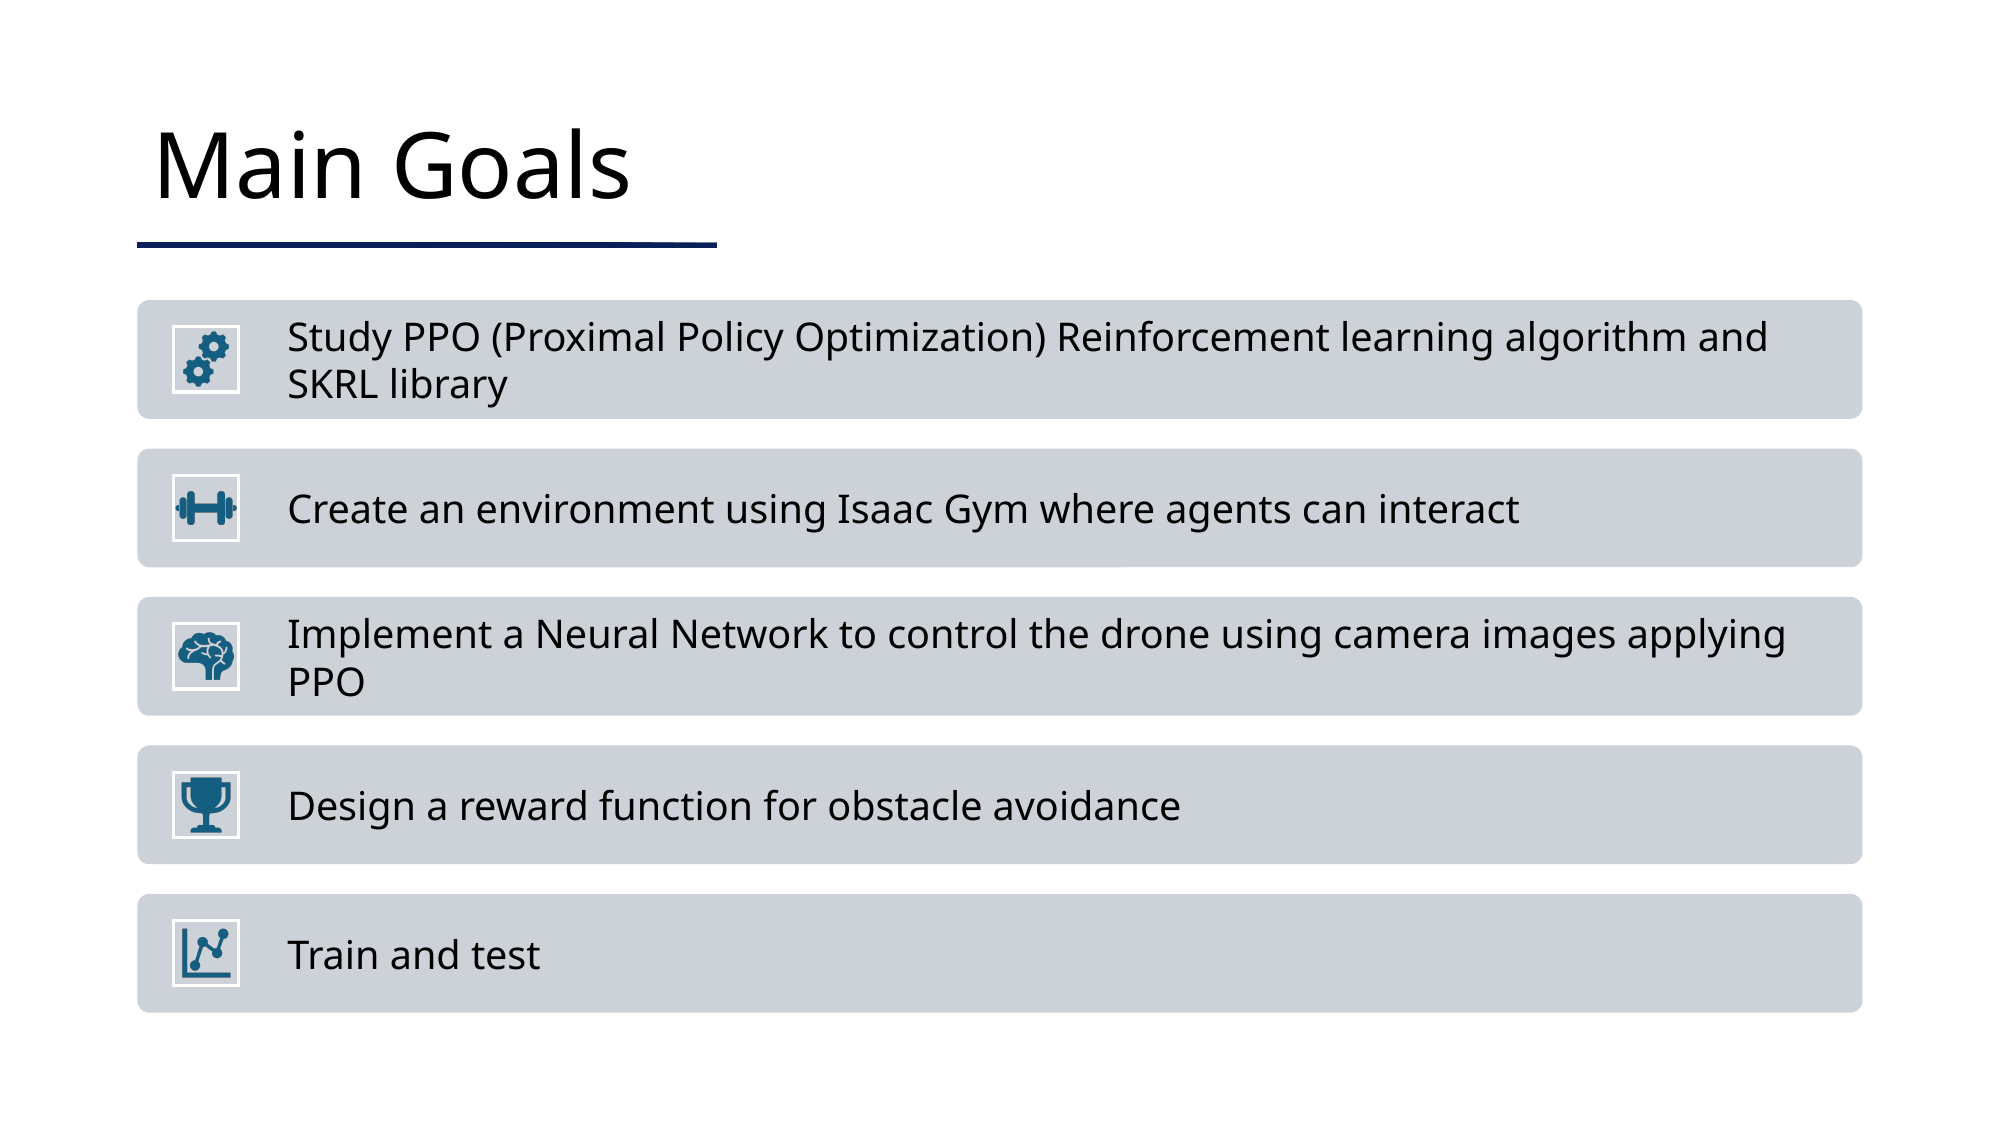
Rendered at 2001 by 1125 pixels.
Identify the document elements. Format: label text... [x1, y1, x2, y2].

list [136, 298, 1863, 1014]
picture [136, 242, 717, 248]
title Main Goals [137, 59, 1863, 278]
